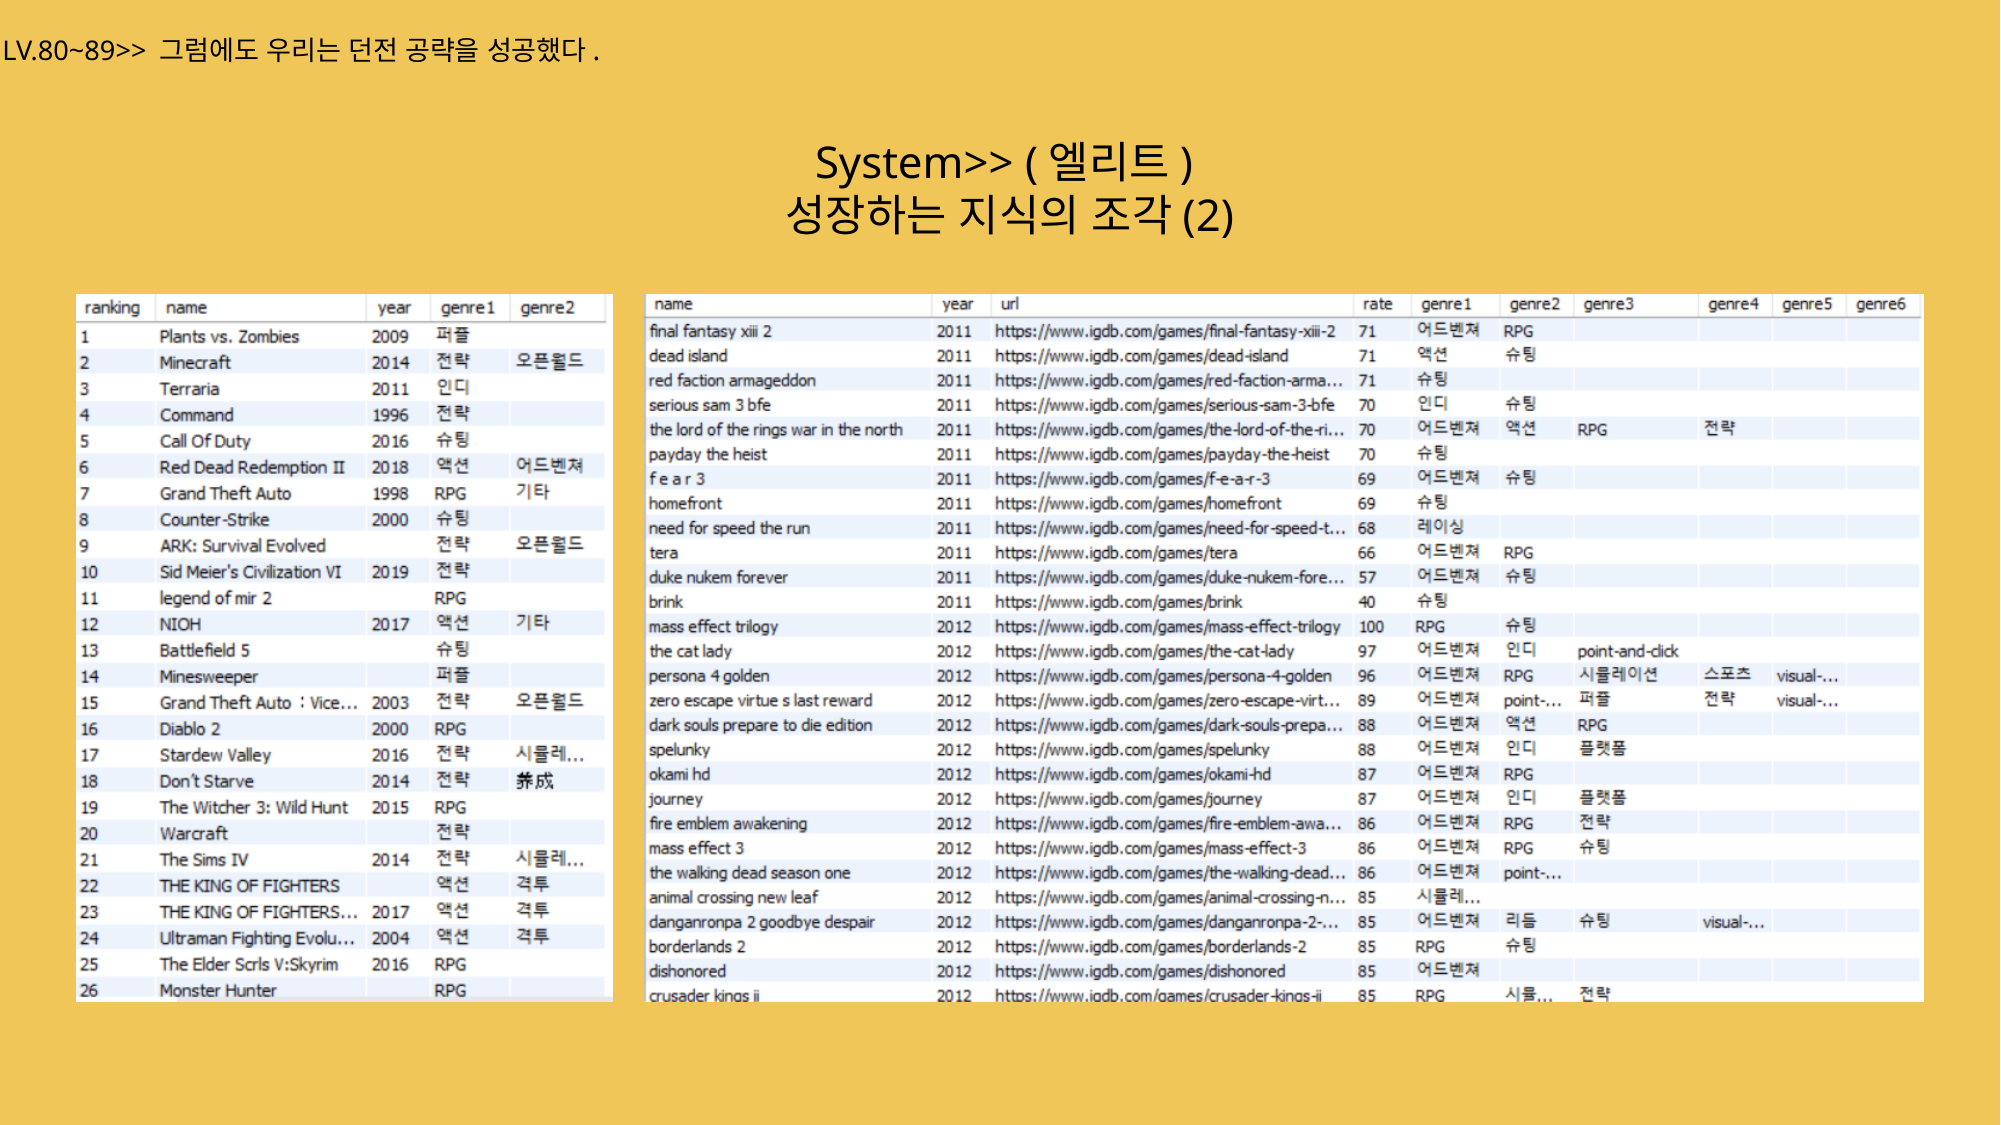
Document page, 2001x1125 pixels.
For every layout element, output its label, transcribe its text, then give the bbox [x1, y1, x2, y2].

picture [76, 294, 613, 1003]
text_box LV.80~89>> 그럼에도 우리는 던전 공략을 성공했다. [0, 0, 717, 282]
picture [644, 294, 1924, 1003]
text_box System>> (엘리트) 성장하는 지식의 조각(2) [717, 127, 1408, 248]
